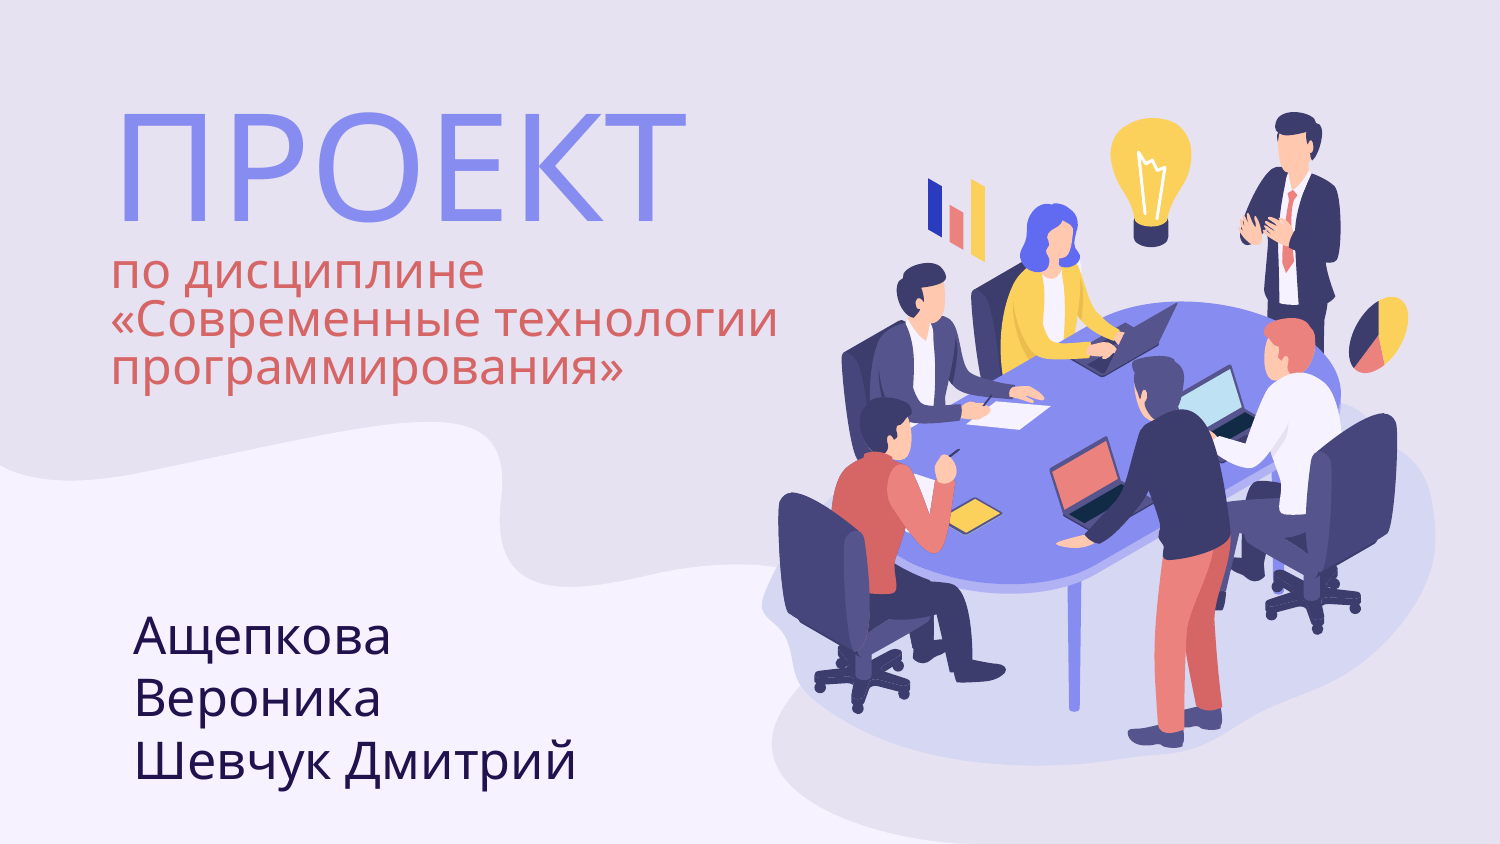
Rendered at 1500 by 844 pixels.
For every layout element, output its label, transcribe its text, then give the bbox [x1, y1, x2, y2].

subtitle Ащепкова Вероника Шевчук Дмитрий [118, 587, 646, 740]
title ПРОЕКТ по дисциплине «Современные технологии программирования» [95, 137, 752, 410]
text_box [757, 105, 1452, 767]
